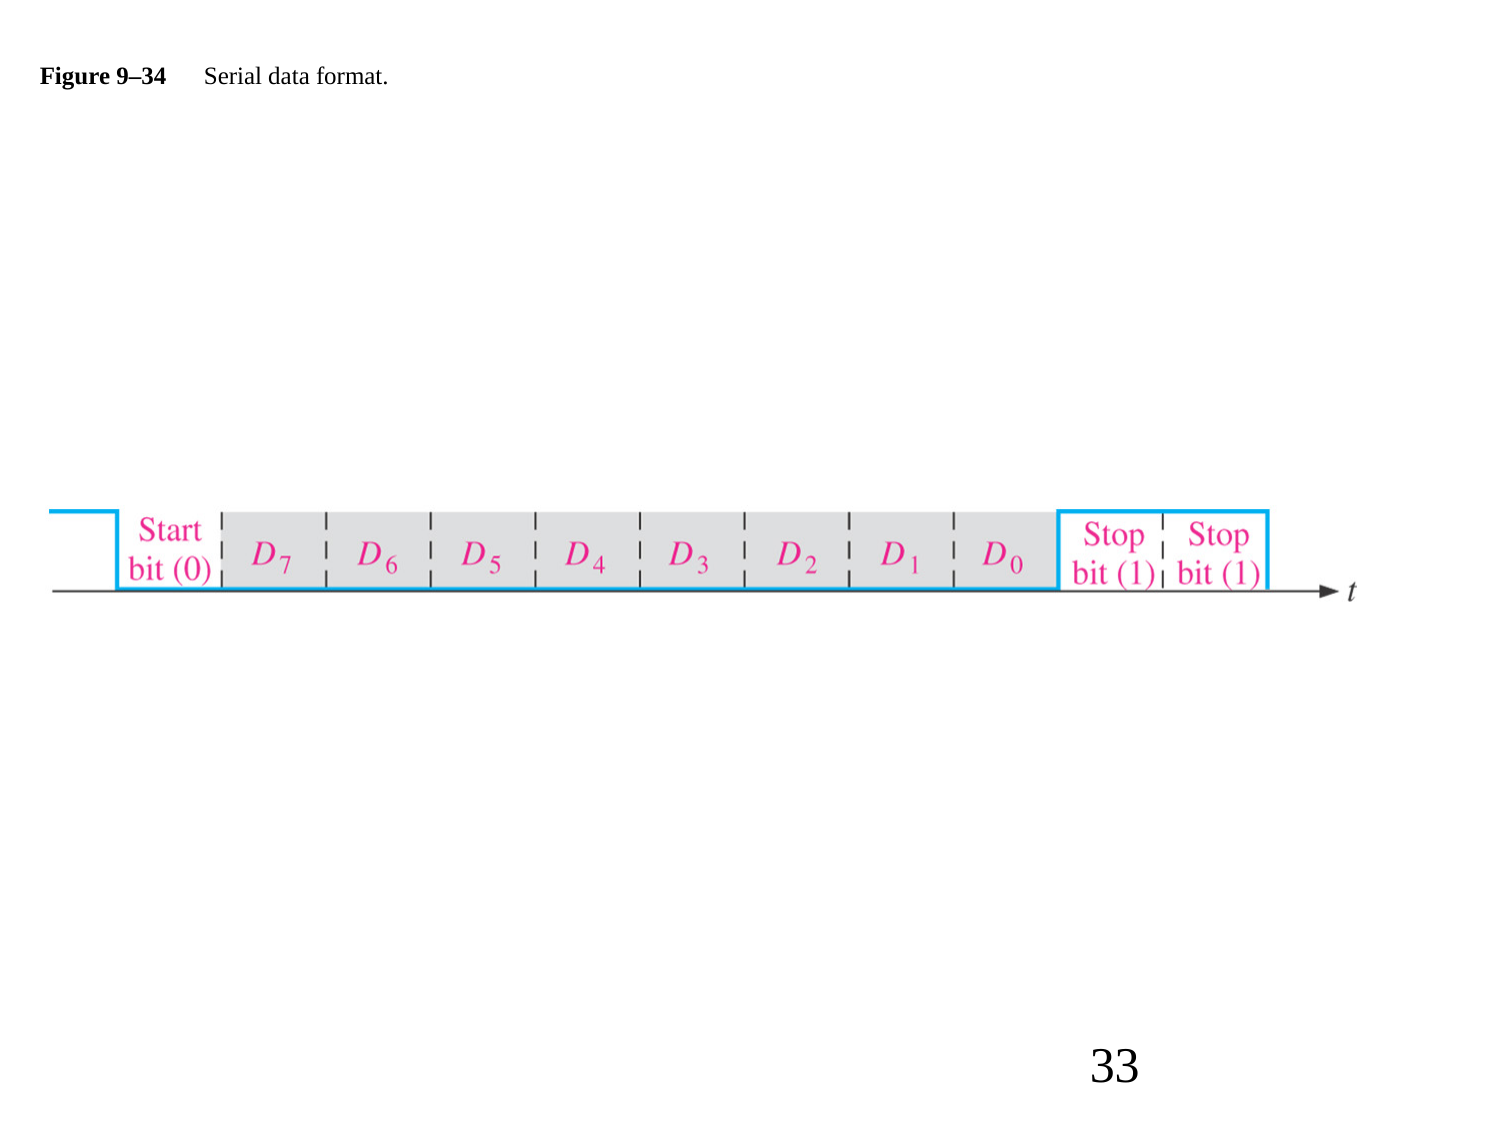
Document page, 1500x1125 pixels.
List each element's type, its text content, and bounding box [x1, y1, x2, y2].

slide_number 33 [1074, 1025, 1387, 1100]
picture [37, 497, 1406, 627]
title Figure 9–34 Serial data format. [24, 37, 1463, 113]
